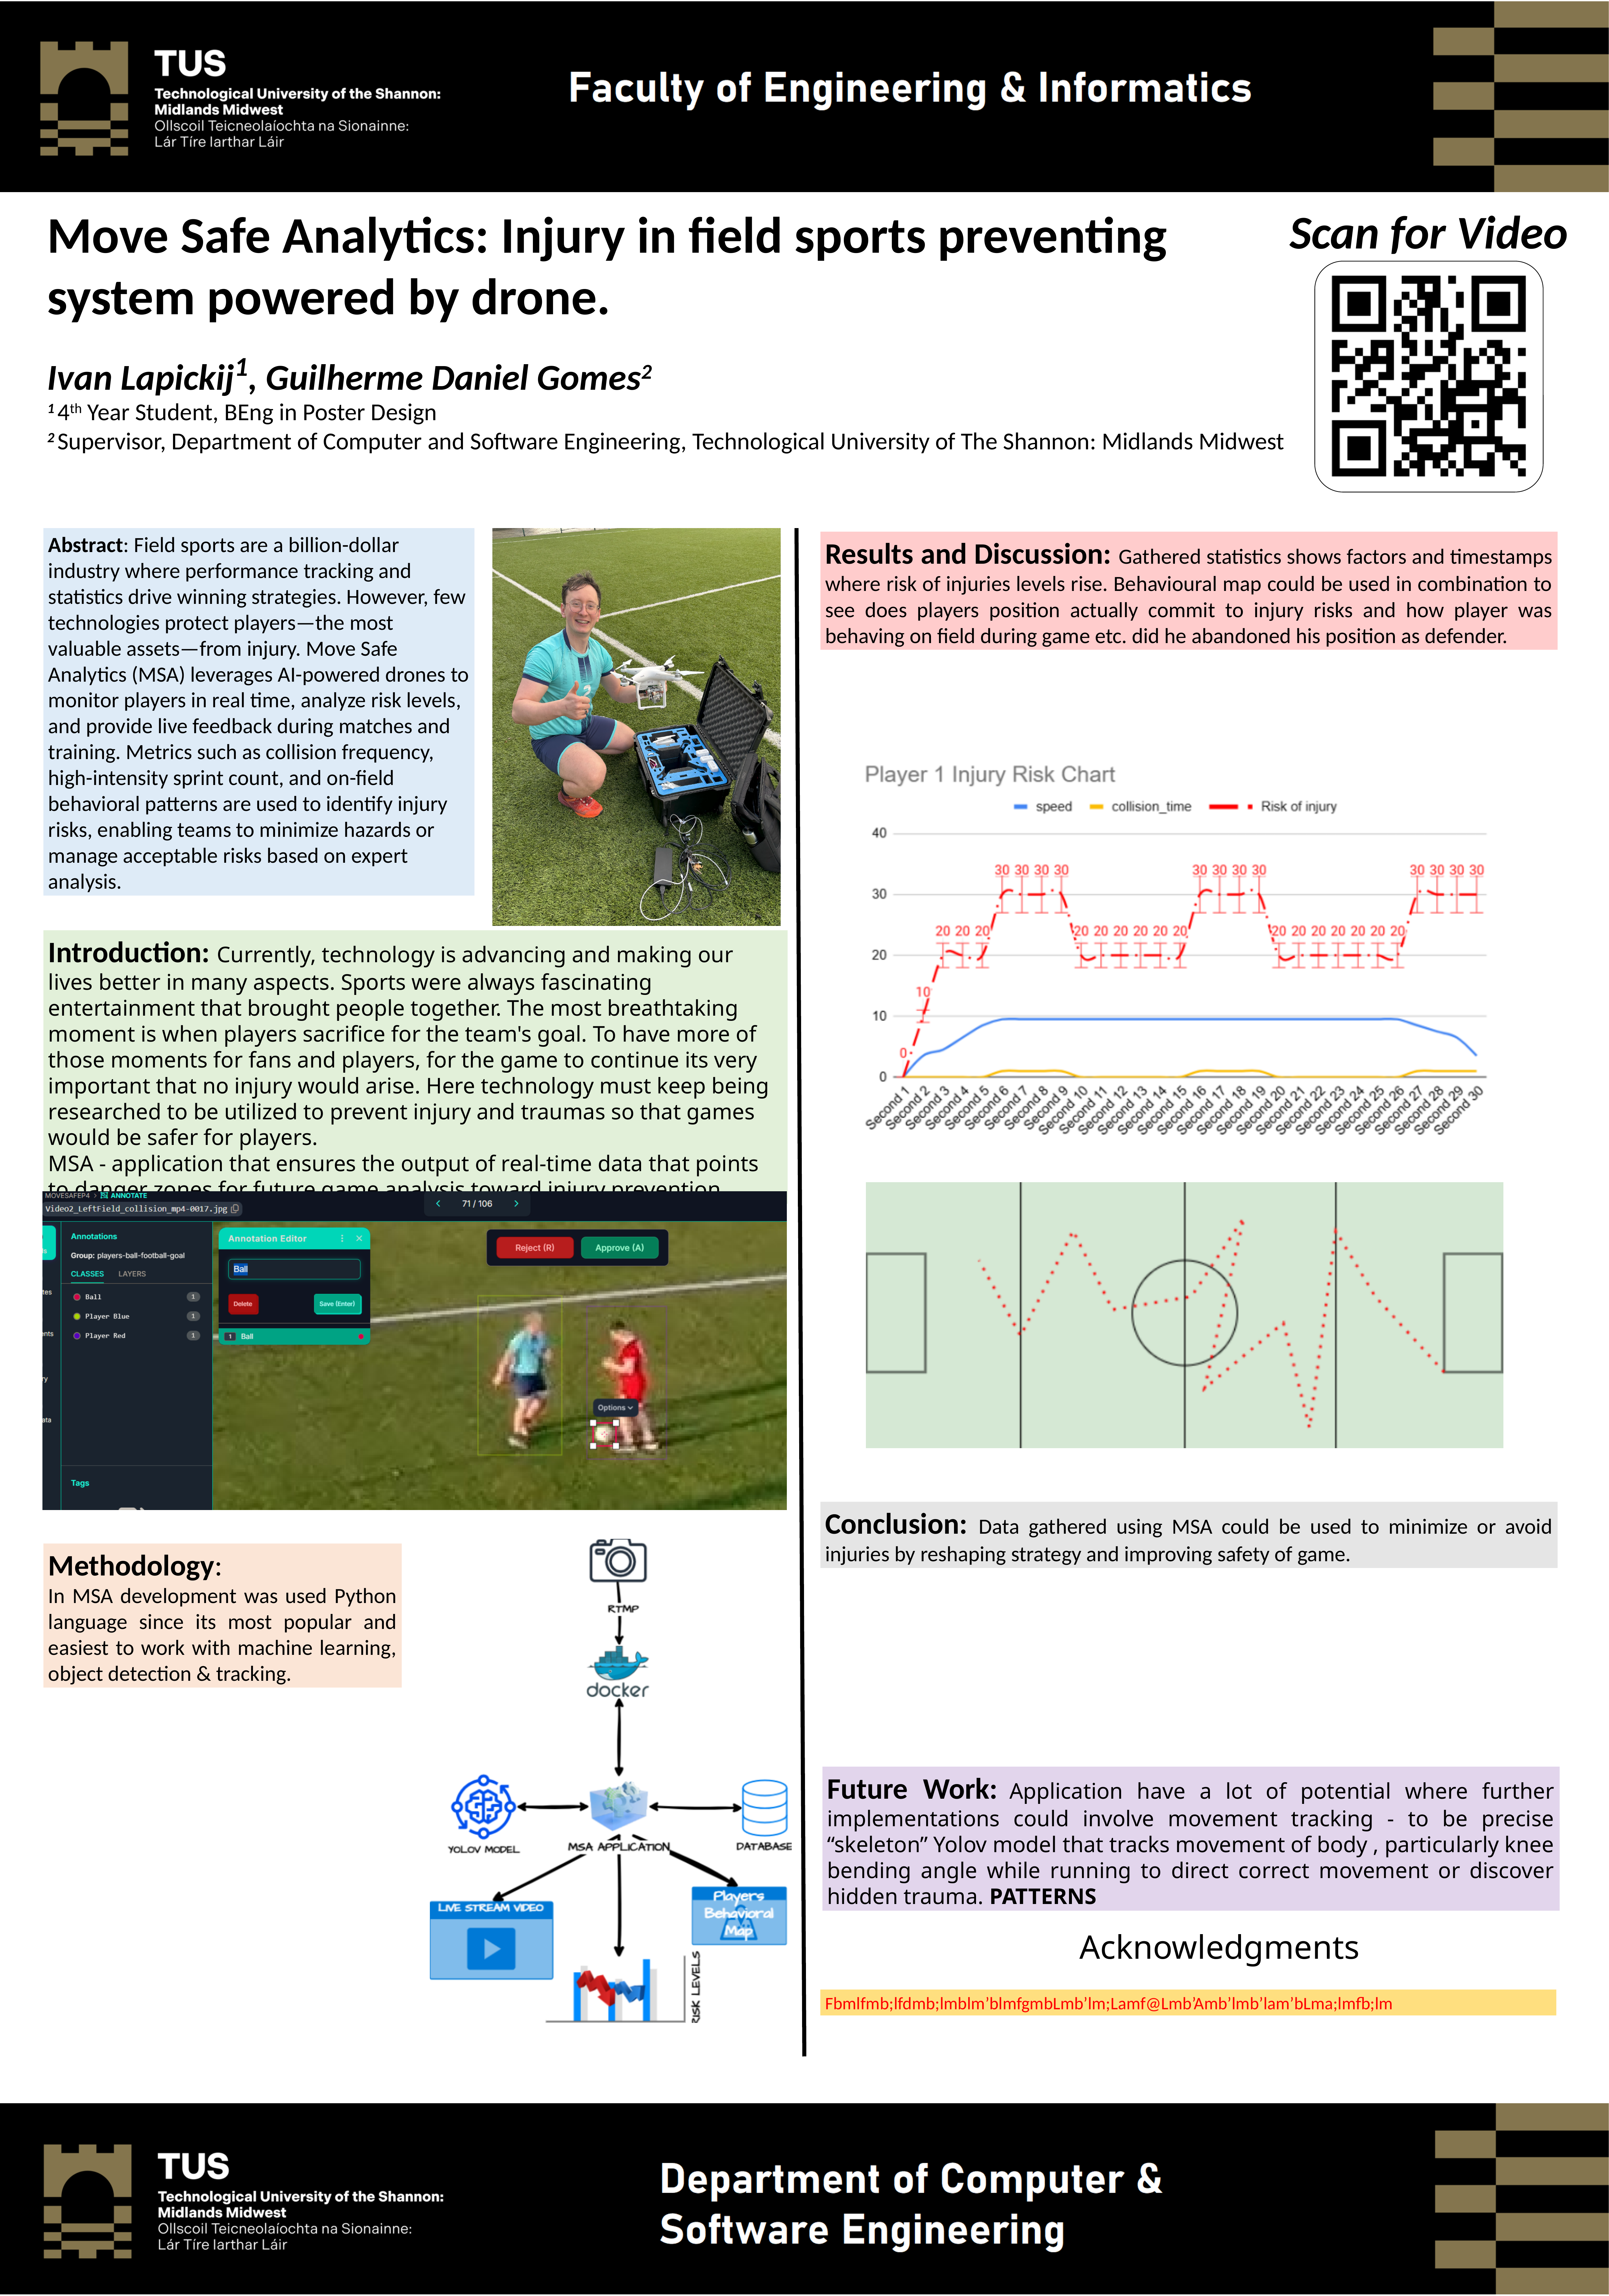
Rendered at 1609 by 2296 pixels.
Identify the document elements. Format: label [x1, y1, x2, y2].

picture [0, 1, 1609, 192]
picture [847, 749, 1503, 1144]
picture [42, 1191, 787, 1510]
picture [0, 2103, 1609, 2295]
picture [866, 1182, 1503, 1448]
picture [492, 528, 781, 926]
picture [430, 1539, 792, 2023]
text_box [42, 199, 1575, 2057]
